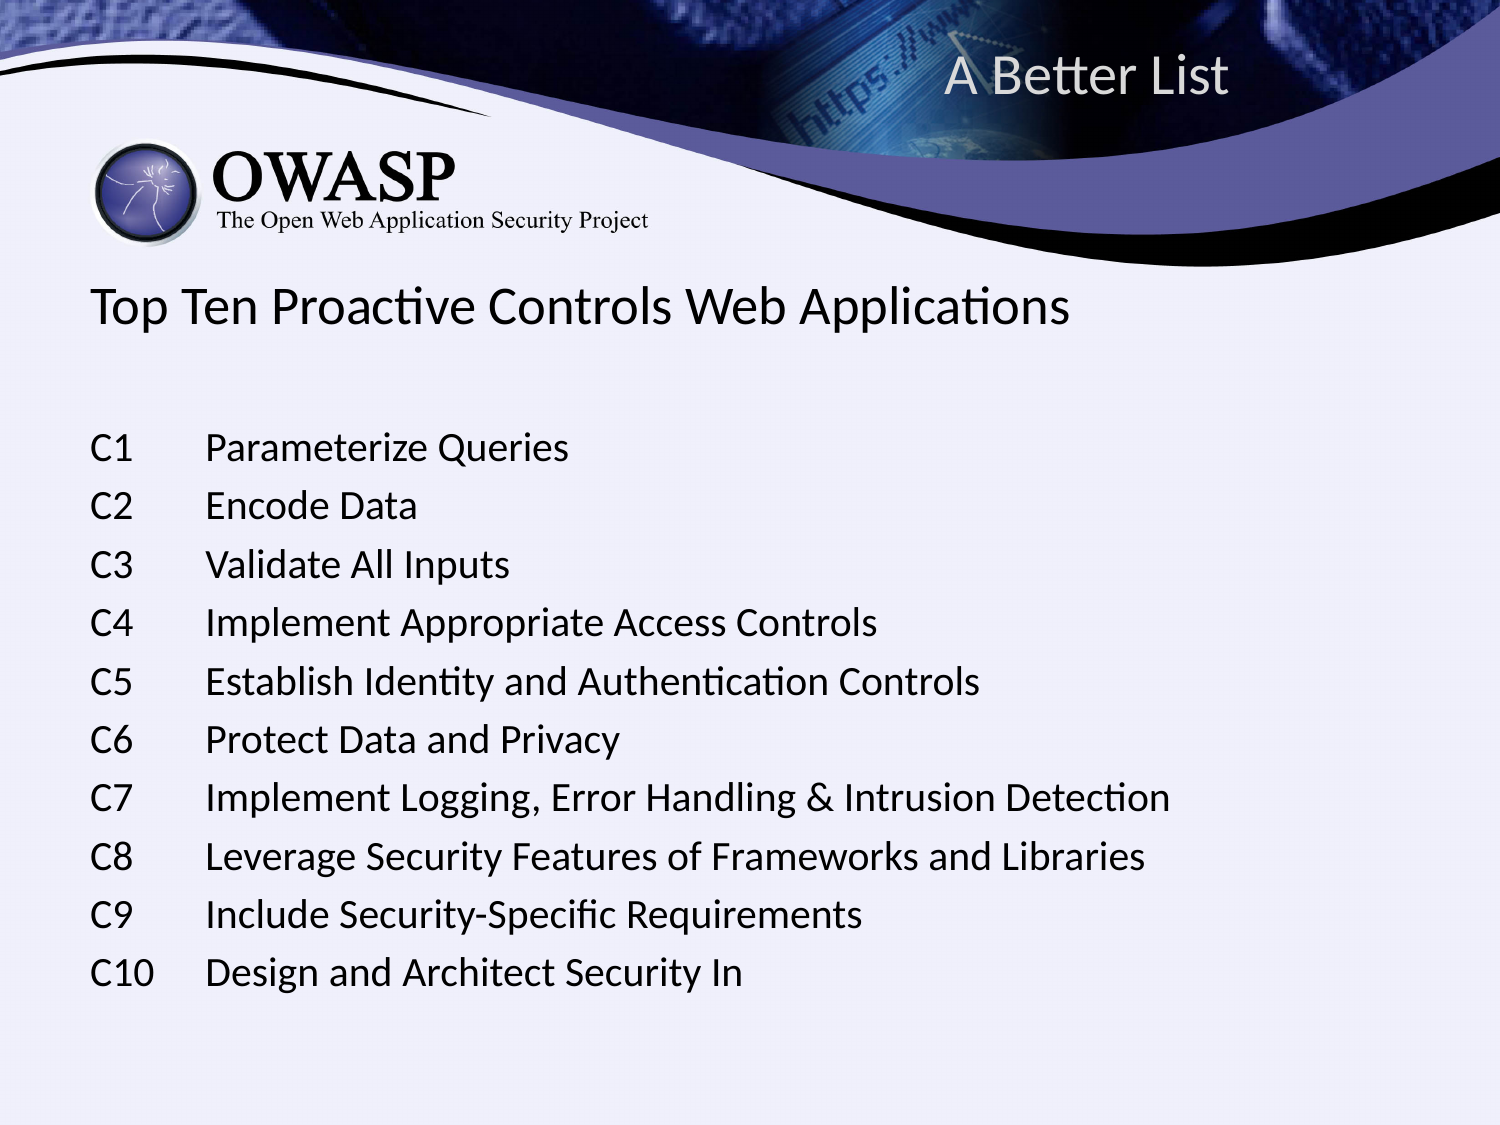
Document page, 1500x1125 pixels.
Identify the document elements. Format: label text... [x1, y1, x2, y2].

list Top Ten Proactive Controls Web Applications C1 Parameterize Queries C2 Encode Data C3 Validate All Inputs C4 Implement Appropriate Access Controls C5 Establish Identity and Authentication Controls C6 Protect Data and Privacy C7 Implement Logging, Error Handling & Intrusion Detection C8 Leverage Security Features of Frameworks and Libraries C9 Include Security-Specific Requirements C10 Design and Architect Security In [75, 262, 1425, 1005]
picture [0, 0, 1500, 1125]
title A Better List [699, 12, 1475, 130]
